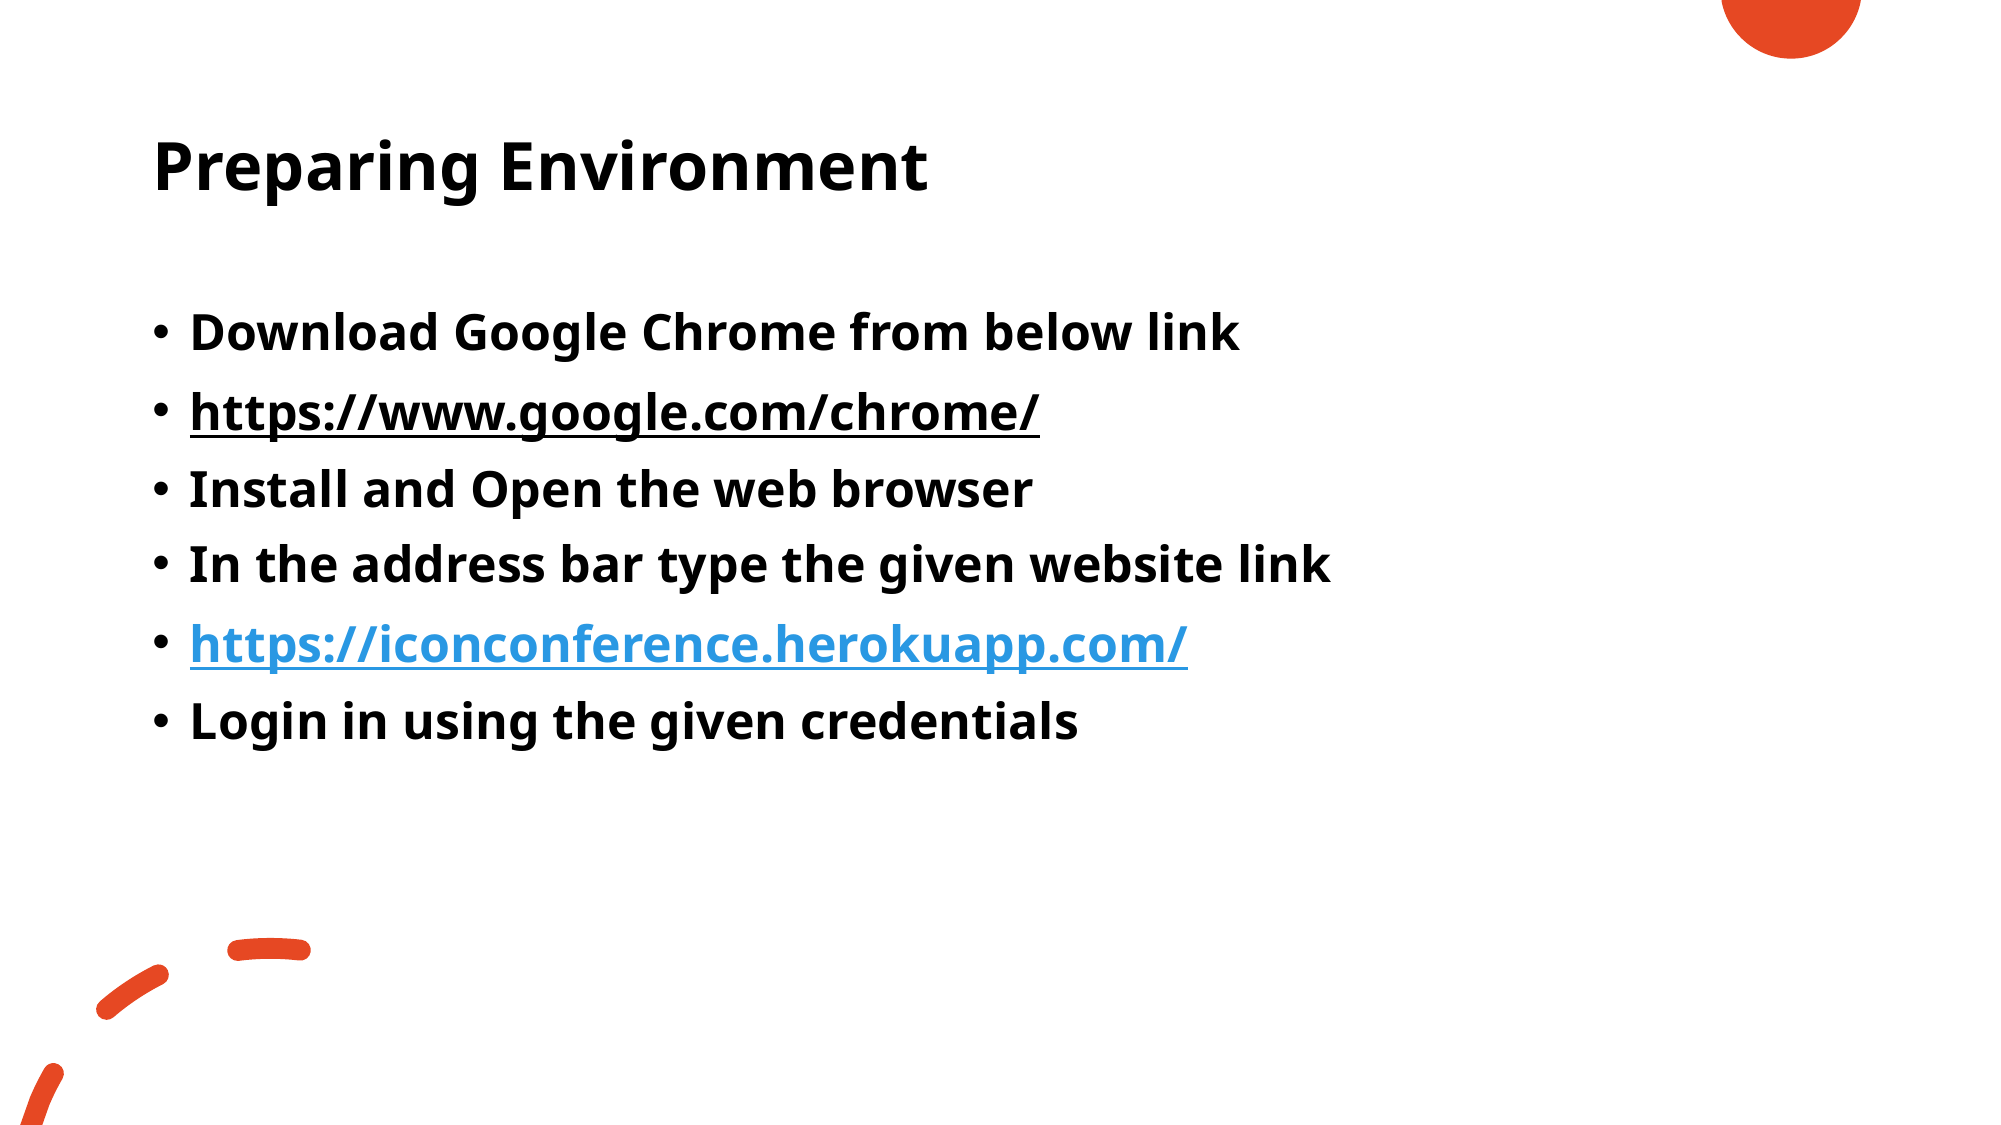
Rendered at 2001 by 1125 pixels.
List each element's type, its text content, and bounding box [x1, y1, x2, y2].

list Download Google Chrome from below link https://www.google.com/chrome/ Install and Open the web browser In the address bar type the given website link https://iconconference.herokuapp.com/ Login in using the given credentials [137, 299, 1863, 933]
title Preparing Environment [137, 59, 1863, 278]
